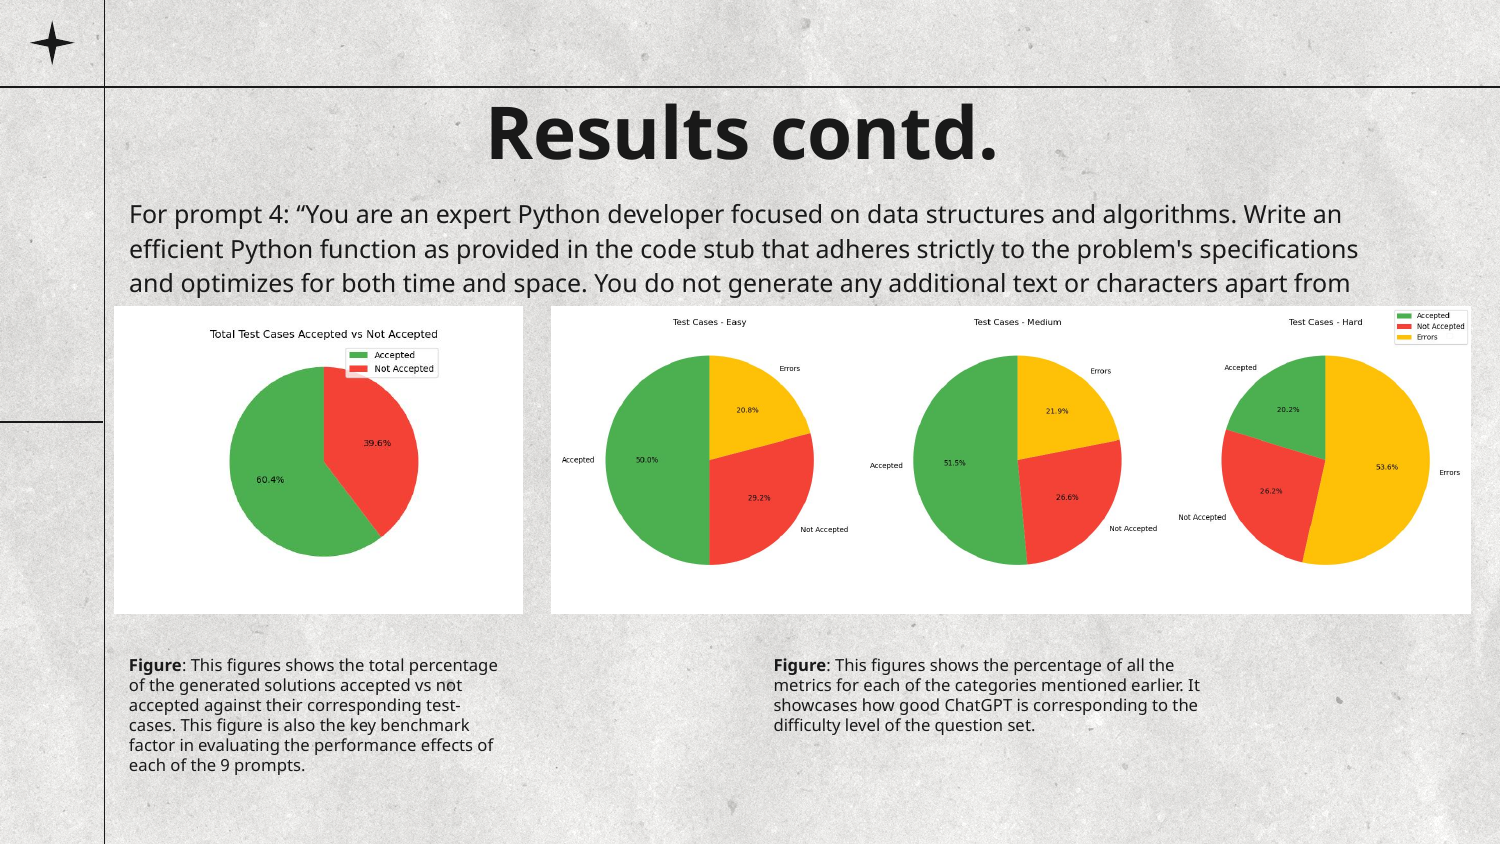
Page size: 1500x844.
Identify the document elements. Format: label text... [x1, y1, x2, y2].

picture [0, 88, 104, 844]
list For prompt 4: “You are an expert Python developer focused on data structures and algorithms. Write an efficient Python function as provided in the code stub that adheres strictly to the problem's specifications and optimizes for both time and space. You do not generate any additional text or characters apart from the code” [114, 179, 1386, 244]
text_box Figure: This figures shows the percentage of all the metrics for each of the categories mentioned earlier. It showcases how good ChatGPT is corresponding to the difficulty level of the question set. [758, 639, 1223, 803]
picture [105, 88, 1500, 844]
text_box Figure: This figures shows the total percentage of the generated solutions accepted vs not accepted against their corresponding test-cases. This figure is also the key benchmark factor in evaluating the performance effects of each of the 9 prompts. [114, 639, 523, 843]
picture [0, 0, 104, 86]
title Results contd. [118, 86, 1382, 179]
picture [105, 0, 1500, 86]
